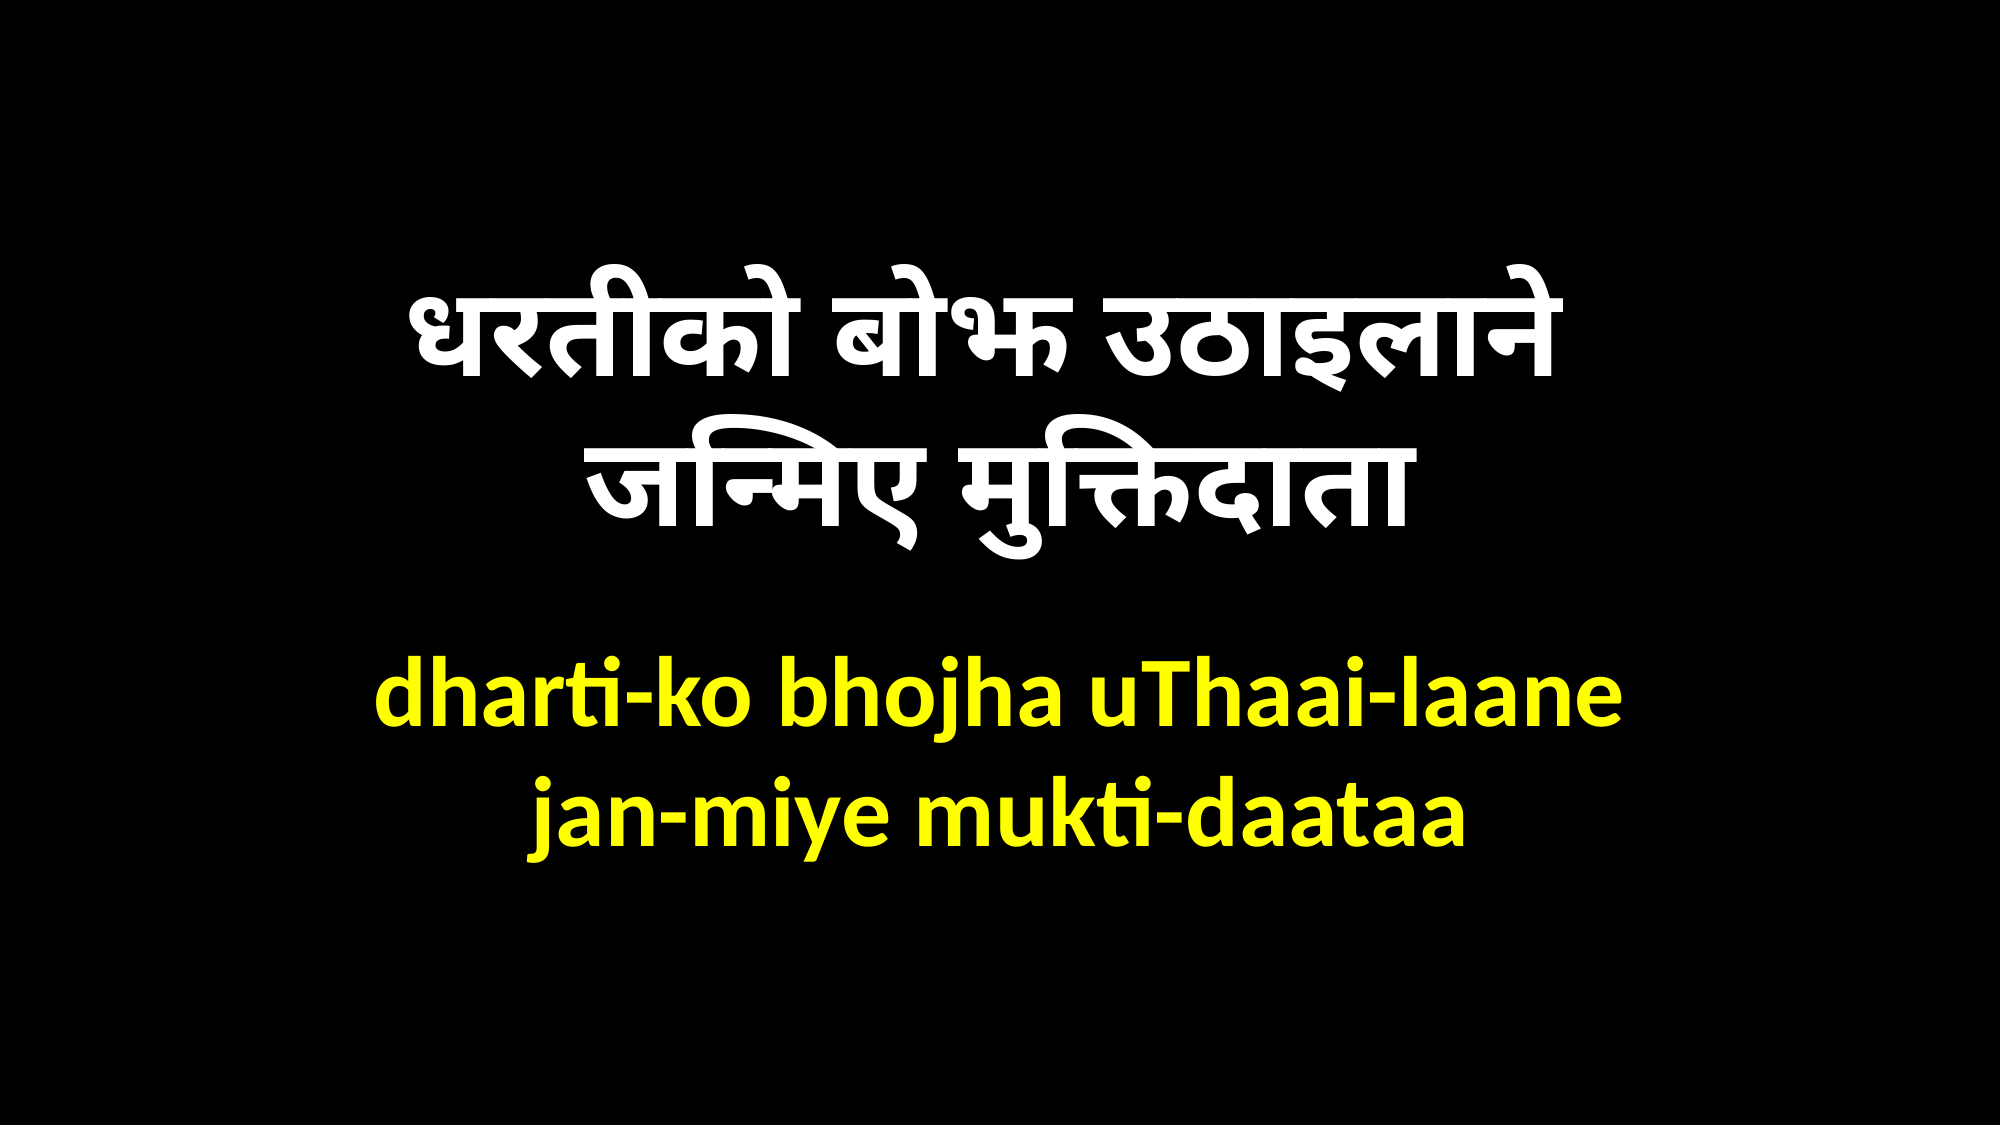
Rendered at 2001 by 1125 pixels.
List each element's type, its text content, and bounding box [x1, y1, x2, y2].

text_box धरतीको बोझ उठाइलाने जन्मिए मुक्तिदाता dharti-ko bhojha uThaai-laane jan-miye mukti-daataa [342, 244, 1658, 874]
